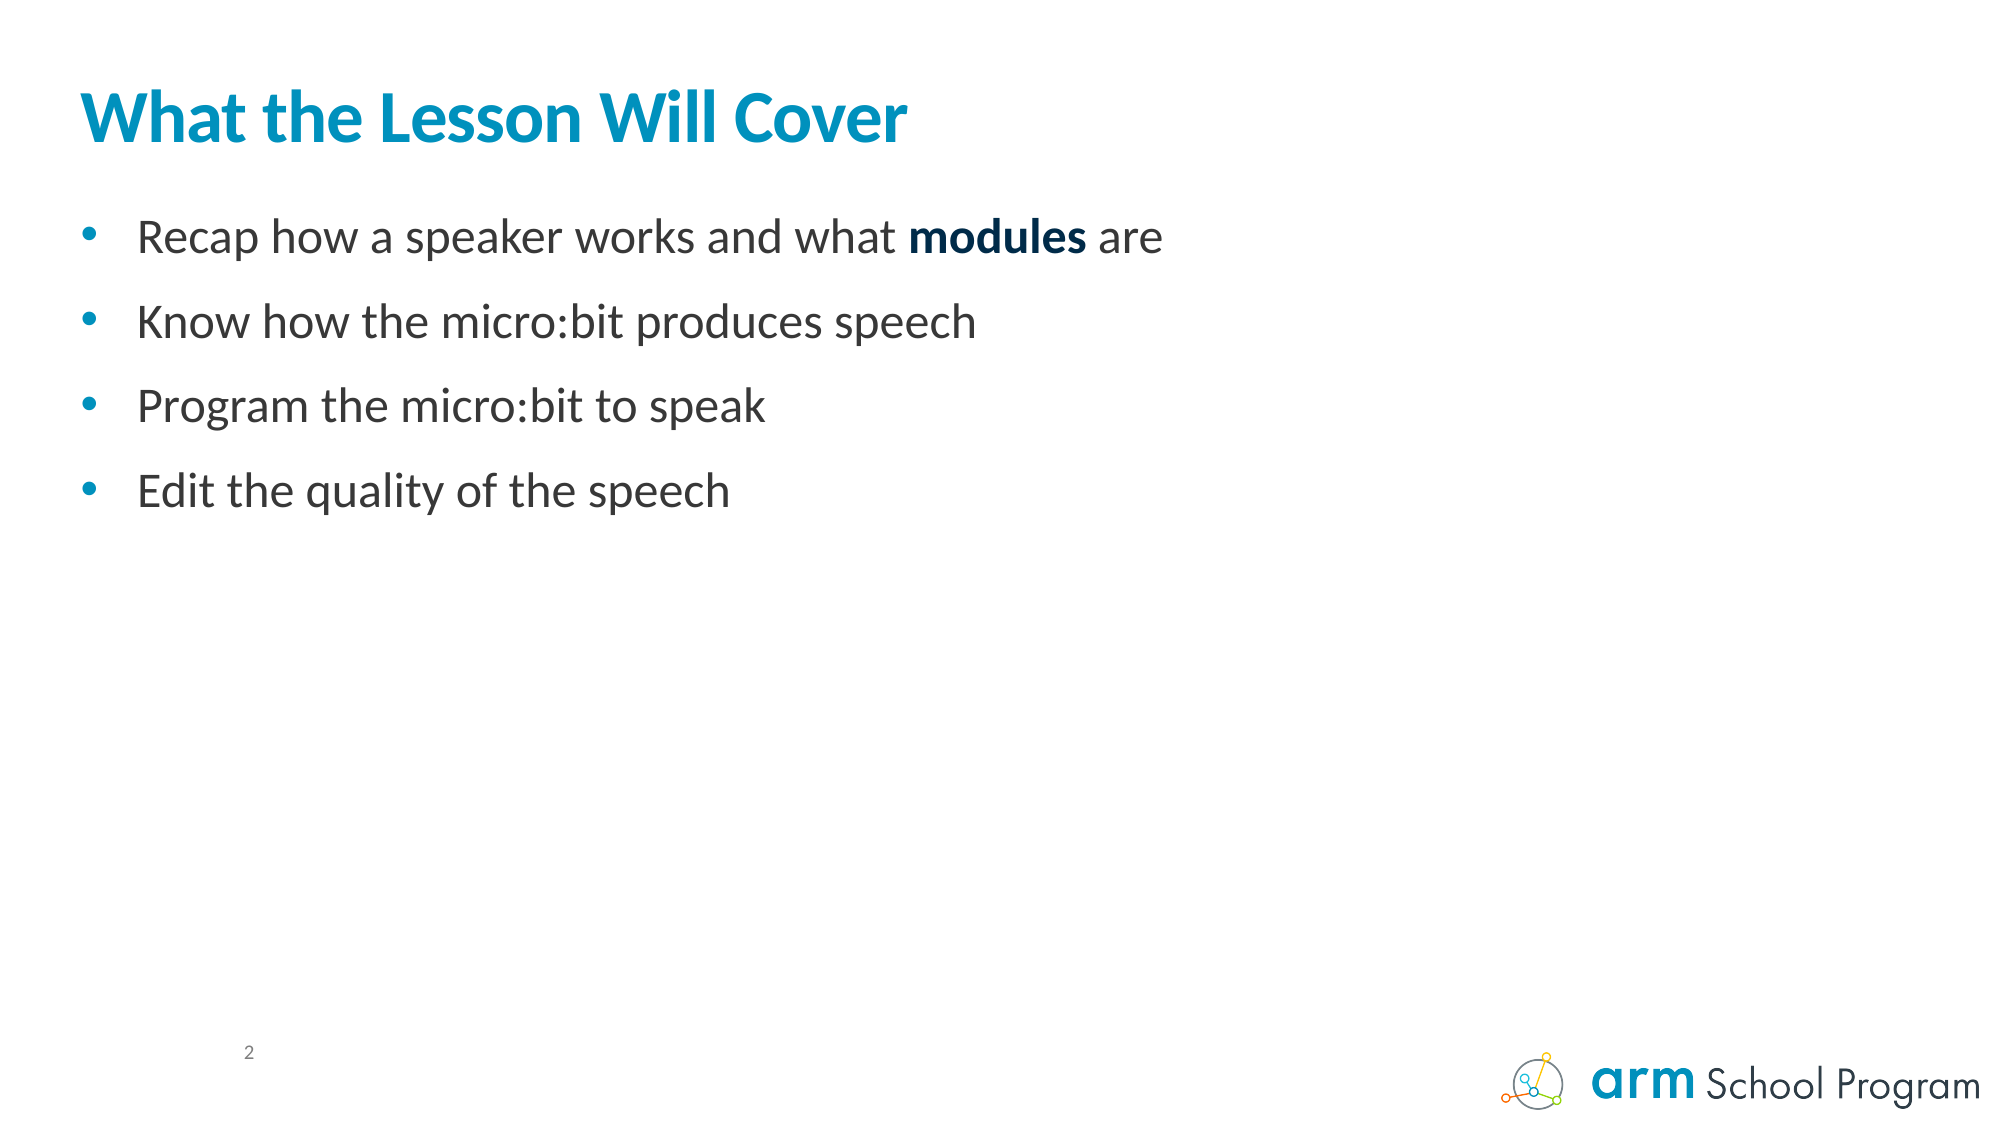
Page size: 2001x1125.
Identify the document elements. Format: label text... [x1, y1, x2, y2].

picture [1501, 1052, 1979, 1110]
list Recap how a speaker works and what modules are Know how the micro:bit produces speech Program the micro:bit to speak Edit the quality of the speech [80, 203, 1915, 957]
title What the Lesson Will Cover [80, 48, 1915, 158]
